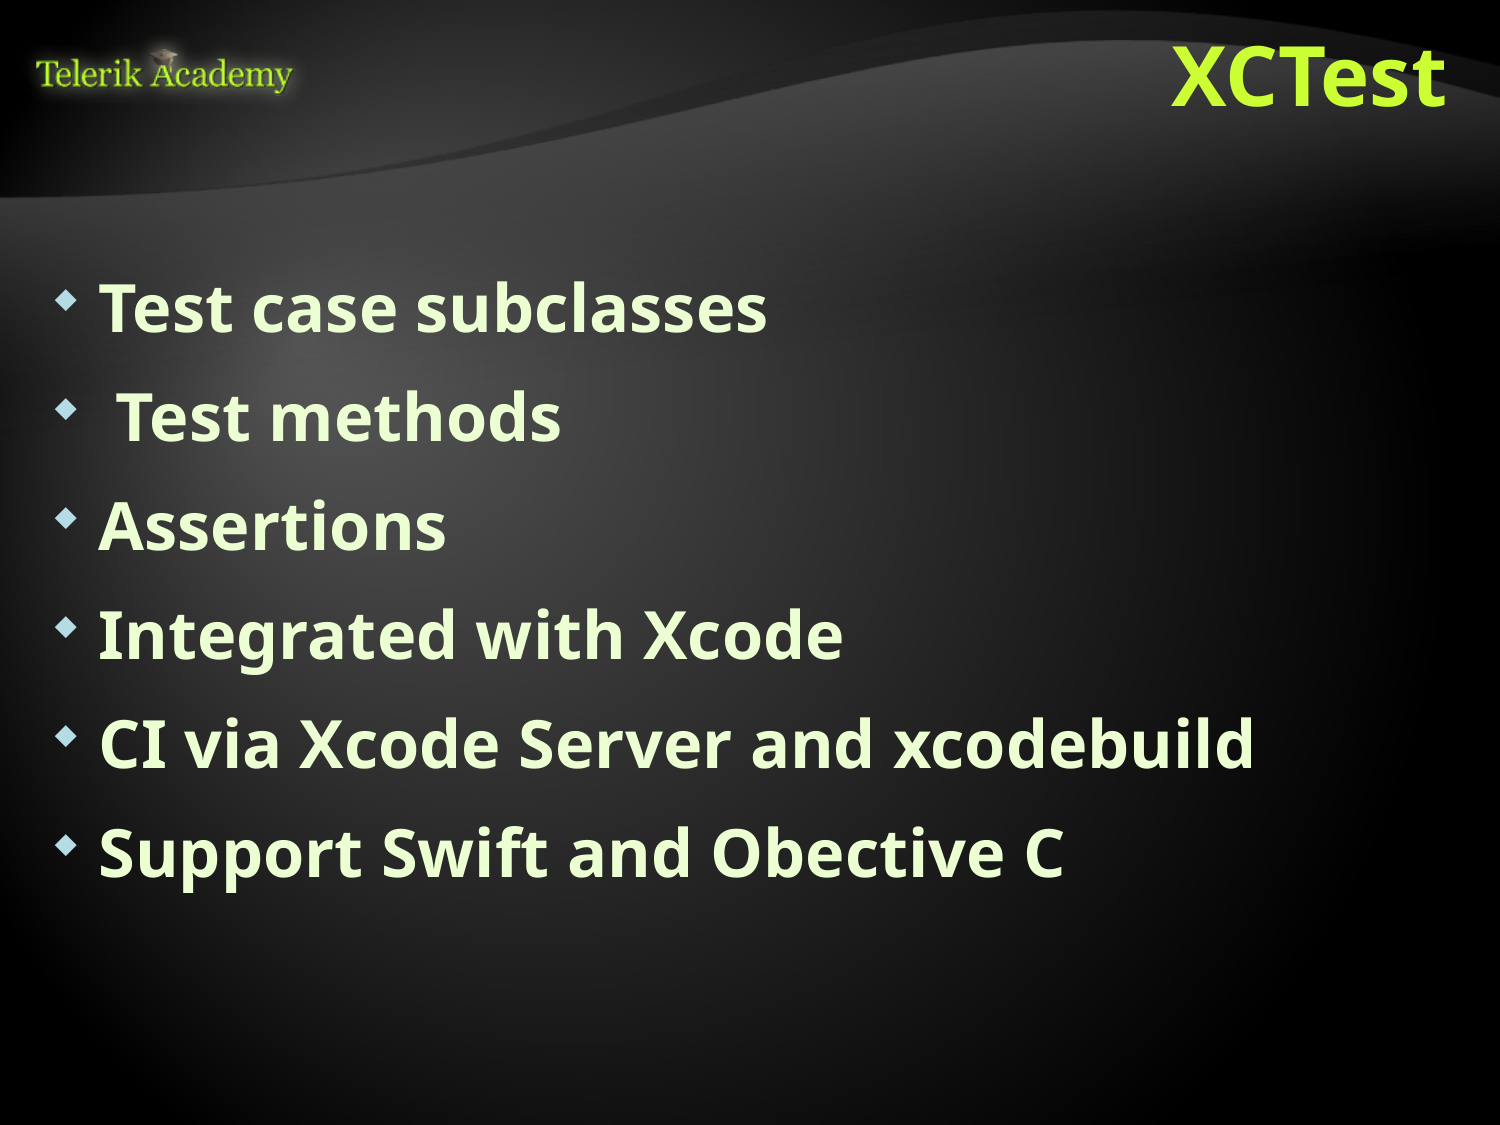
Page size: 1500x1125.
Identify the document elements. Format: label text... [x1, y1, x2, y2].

picture [0, 0, 1500, 1125]
list Test case subclasses Test methods Assertions Integrated with Xcode CI via Xcode Server and xcodebuild Support Swift and Obective C [37, 149, 1463, 1100]
title XCTest [300, 12, 1463, 149]
